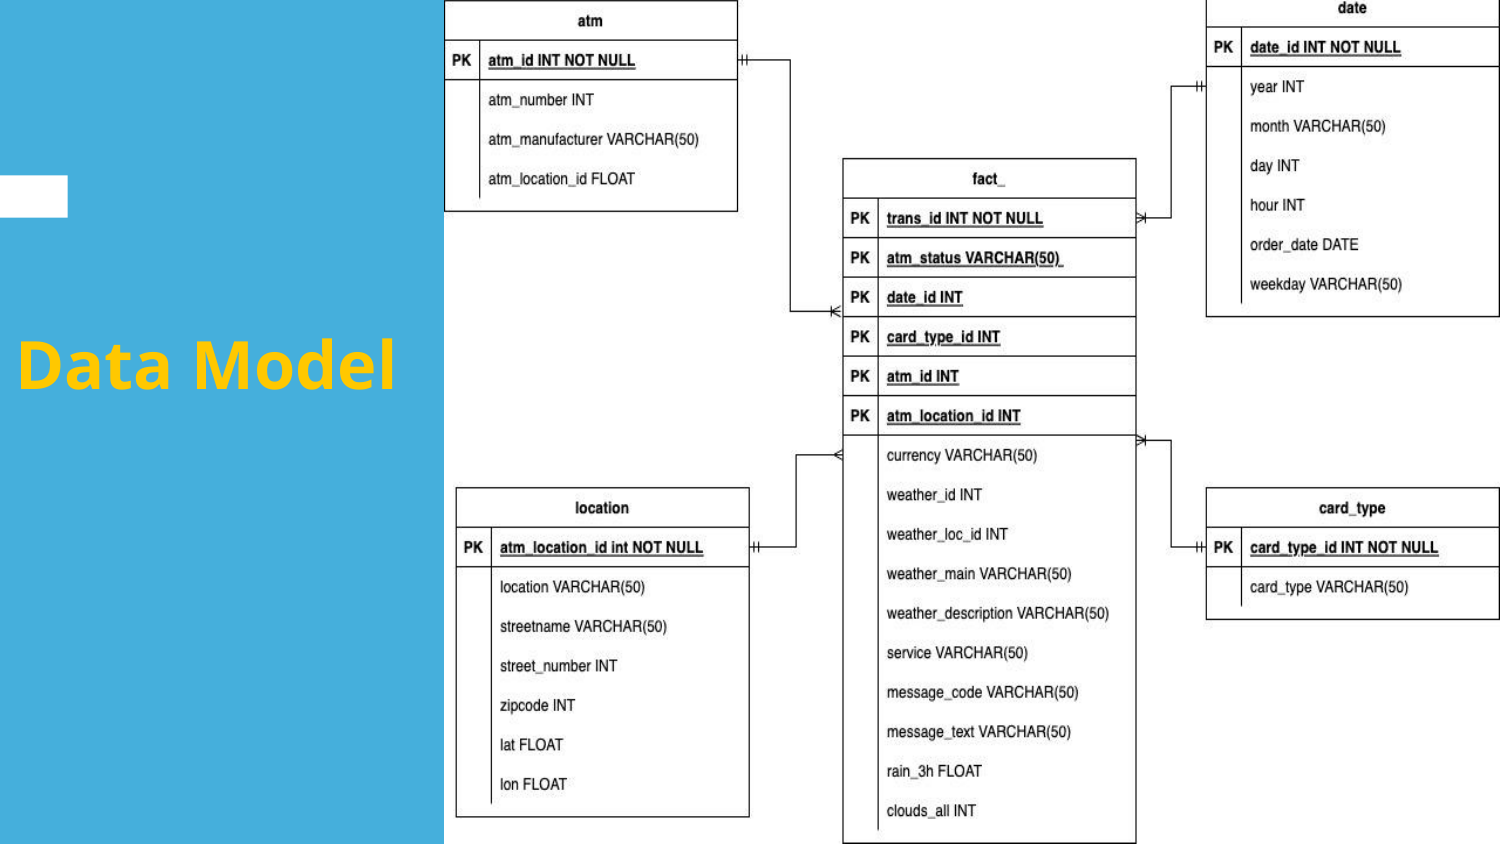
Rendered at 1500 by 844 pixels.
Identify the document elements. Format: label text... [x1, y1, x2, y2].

text_box Data Model [0, 307, 439, 418]
picture [444, 0, 1500, 844]
